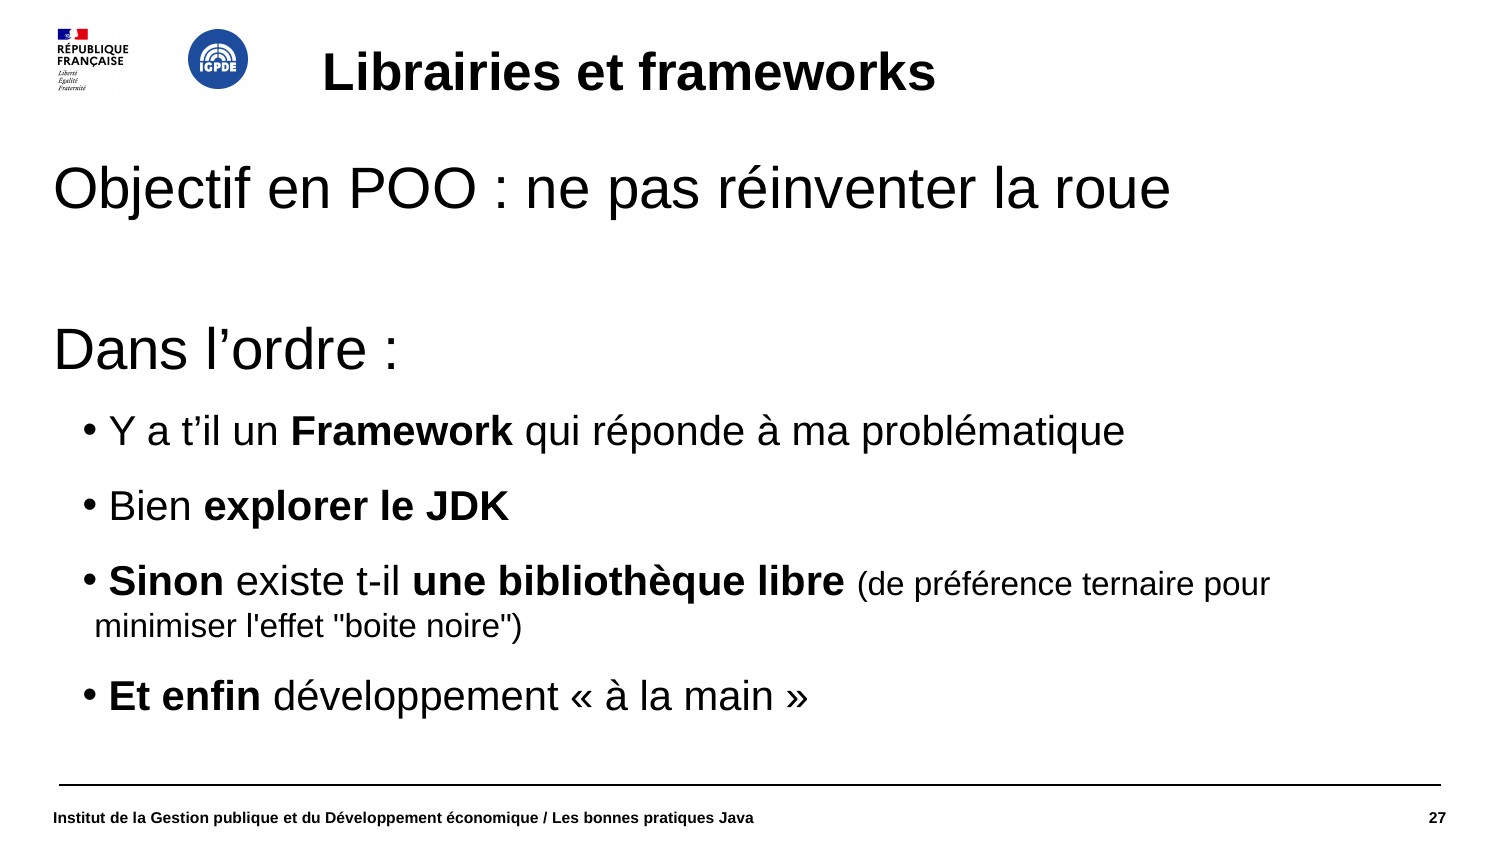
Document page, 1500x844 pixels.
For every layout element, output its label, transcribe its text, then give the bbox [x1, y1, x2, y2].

picture [47, 18, 139, 101]
slide_number 27 [1224, 787, 1447, 844]
title Librairies et frameworks [322, 44, 1282, 116]
footer Institut de la Gestion publique et du Développement économique / Les bonnes pratiques Java [53, 787, 780, 844]
picture [188, 29, 248, 89]
list Objectif en POO : ne pas réinventer la roue Dans l’ordre : Y a t’il un Framework qui réponde à ma problématique Bien explorer le JDK Sinon existe t-il une bibliothèque libre (de préférence ternaire pour minimiser l'effet "boite noire") Et enfin développement « à la main » [53, 150, 1341, 729]
